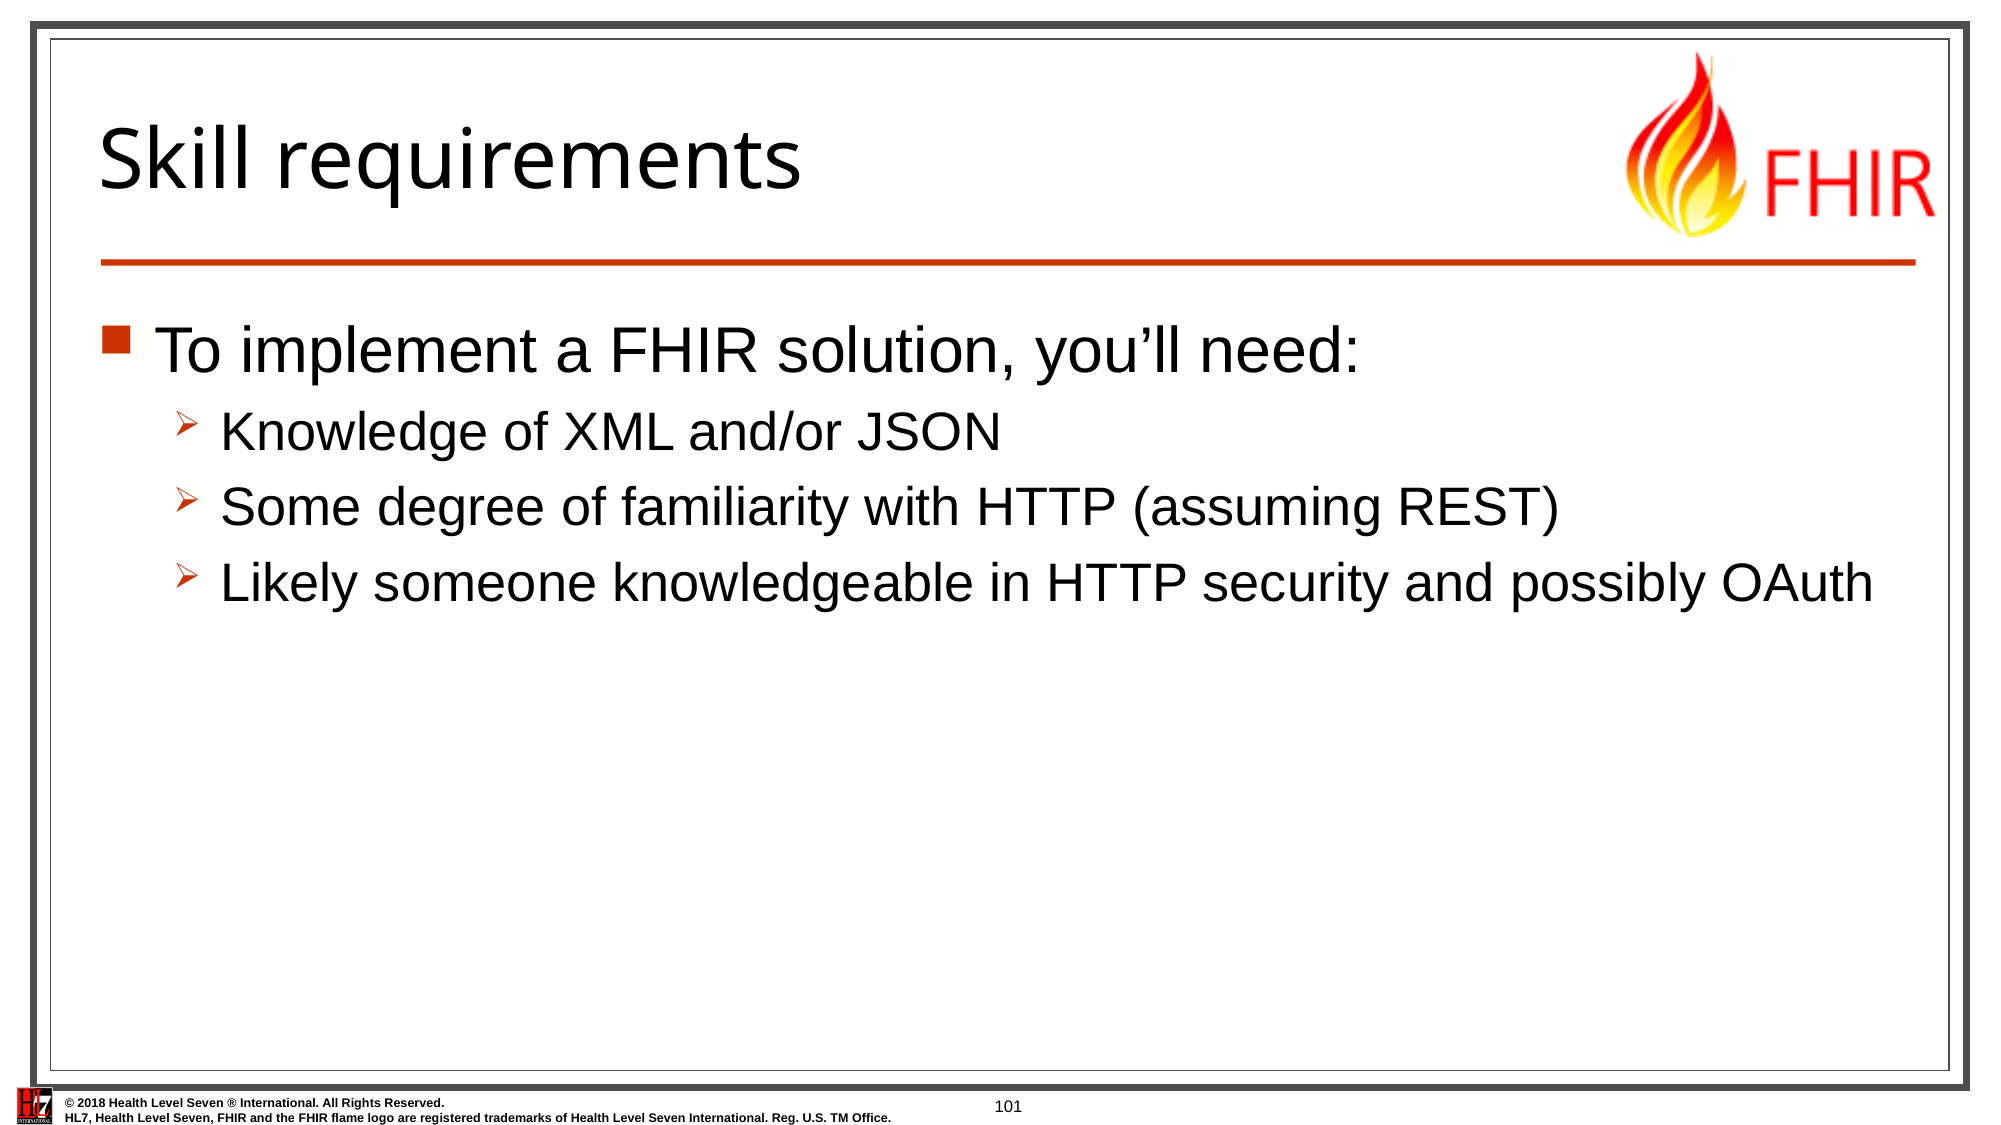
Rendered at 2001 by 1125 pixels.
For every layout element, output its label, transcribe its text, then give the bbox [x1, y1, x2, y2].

picture [1613, 41, 1948, 247]
picture [16, 1087, 53, 1125]
list To implement a FHIR solution, you’ll need: Knowledge of XML and/or JSON Some degree of familiarity with HTTP (assuming REST) Likely someone knowledgeable in HTTP security and possibly OAuth [83, 299, 1917, 1026]
slide_number 101 [949, 1087, 1067, 1125]
title Skill requirements [83, 77, 1614, 213]
